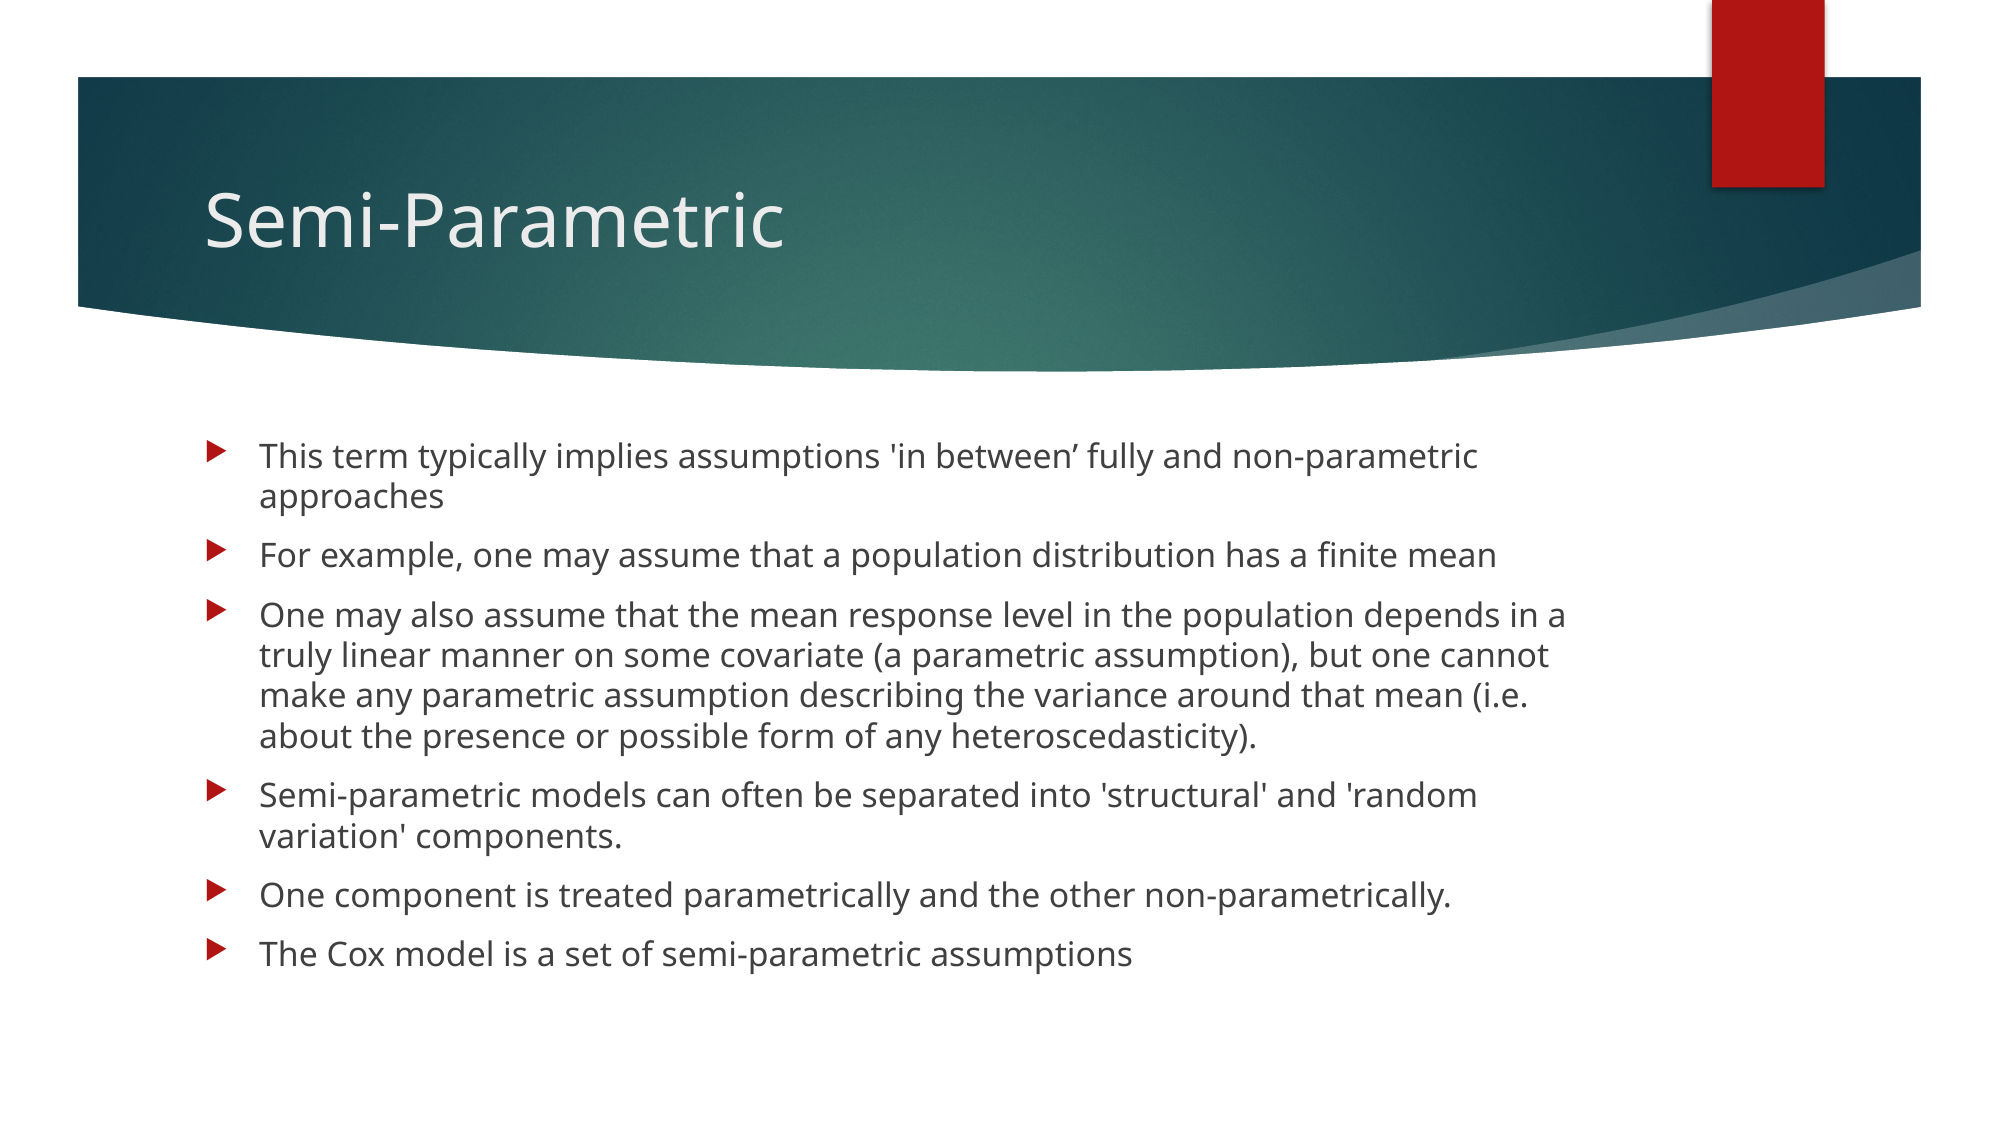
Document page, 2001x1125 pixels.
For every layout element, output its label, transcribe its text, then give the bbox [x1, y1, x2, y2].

list This term typically implies assumptions 'in between’ fully and non-parametric approaches For example, one may assume that a population distribution has a finite mean One may also assume that the mean response level in the population depends in a truly linear manner on some covariate (a parametric assumption), but one cannot make any parametric assumption describing the variance around that mean (i.e. about the presence or possible form of any heteroscedasticity). Semi-parametric models can often be separated into 'structural' and 'random variation' components. One component is treated parametrically and the other non-parametrically. The Cox model is a set of semi-parametric assumptions [189, 427, 1638, 988]
title Semi-Parametric [189, 159, 1638, 276]
